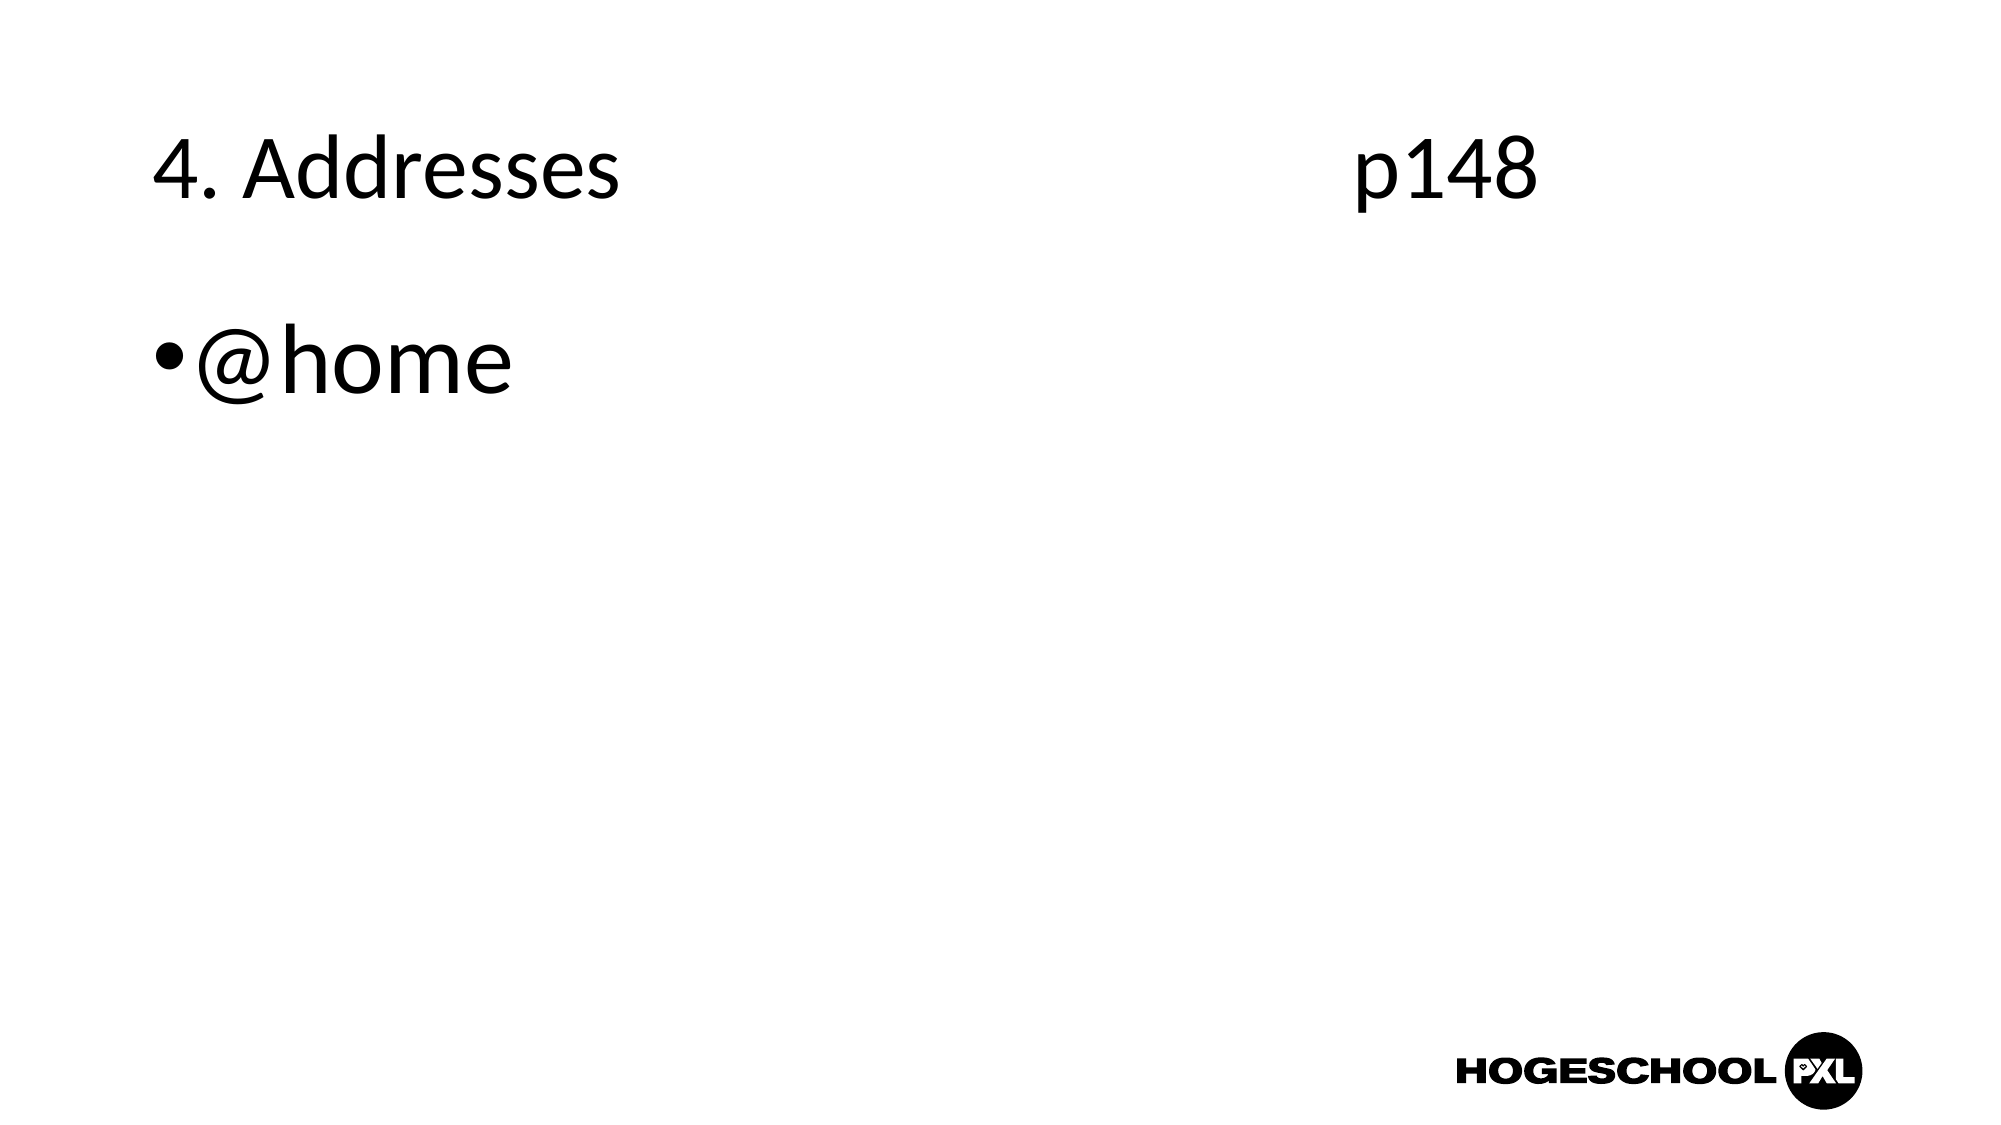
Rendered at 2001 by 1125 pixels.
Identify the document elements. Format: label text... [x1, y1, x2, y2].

list @home [137, 299, 1863, 1014]
title 4. Addresses p148 [137, 59, 1863, 278]
